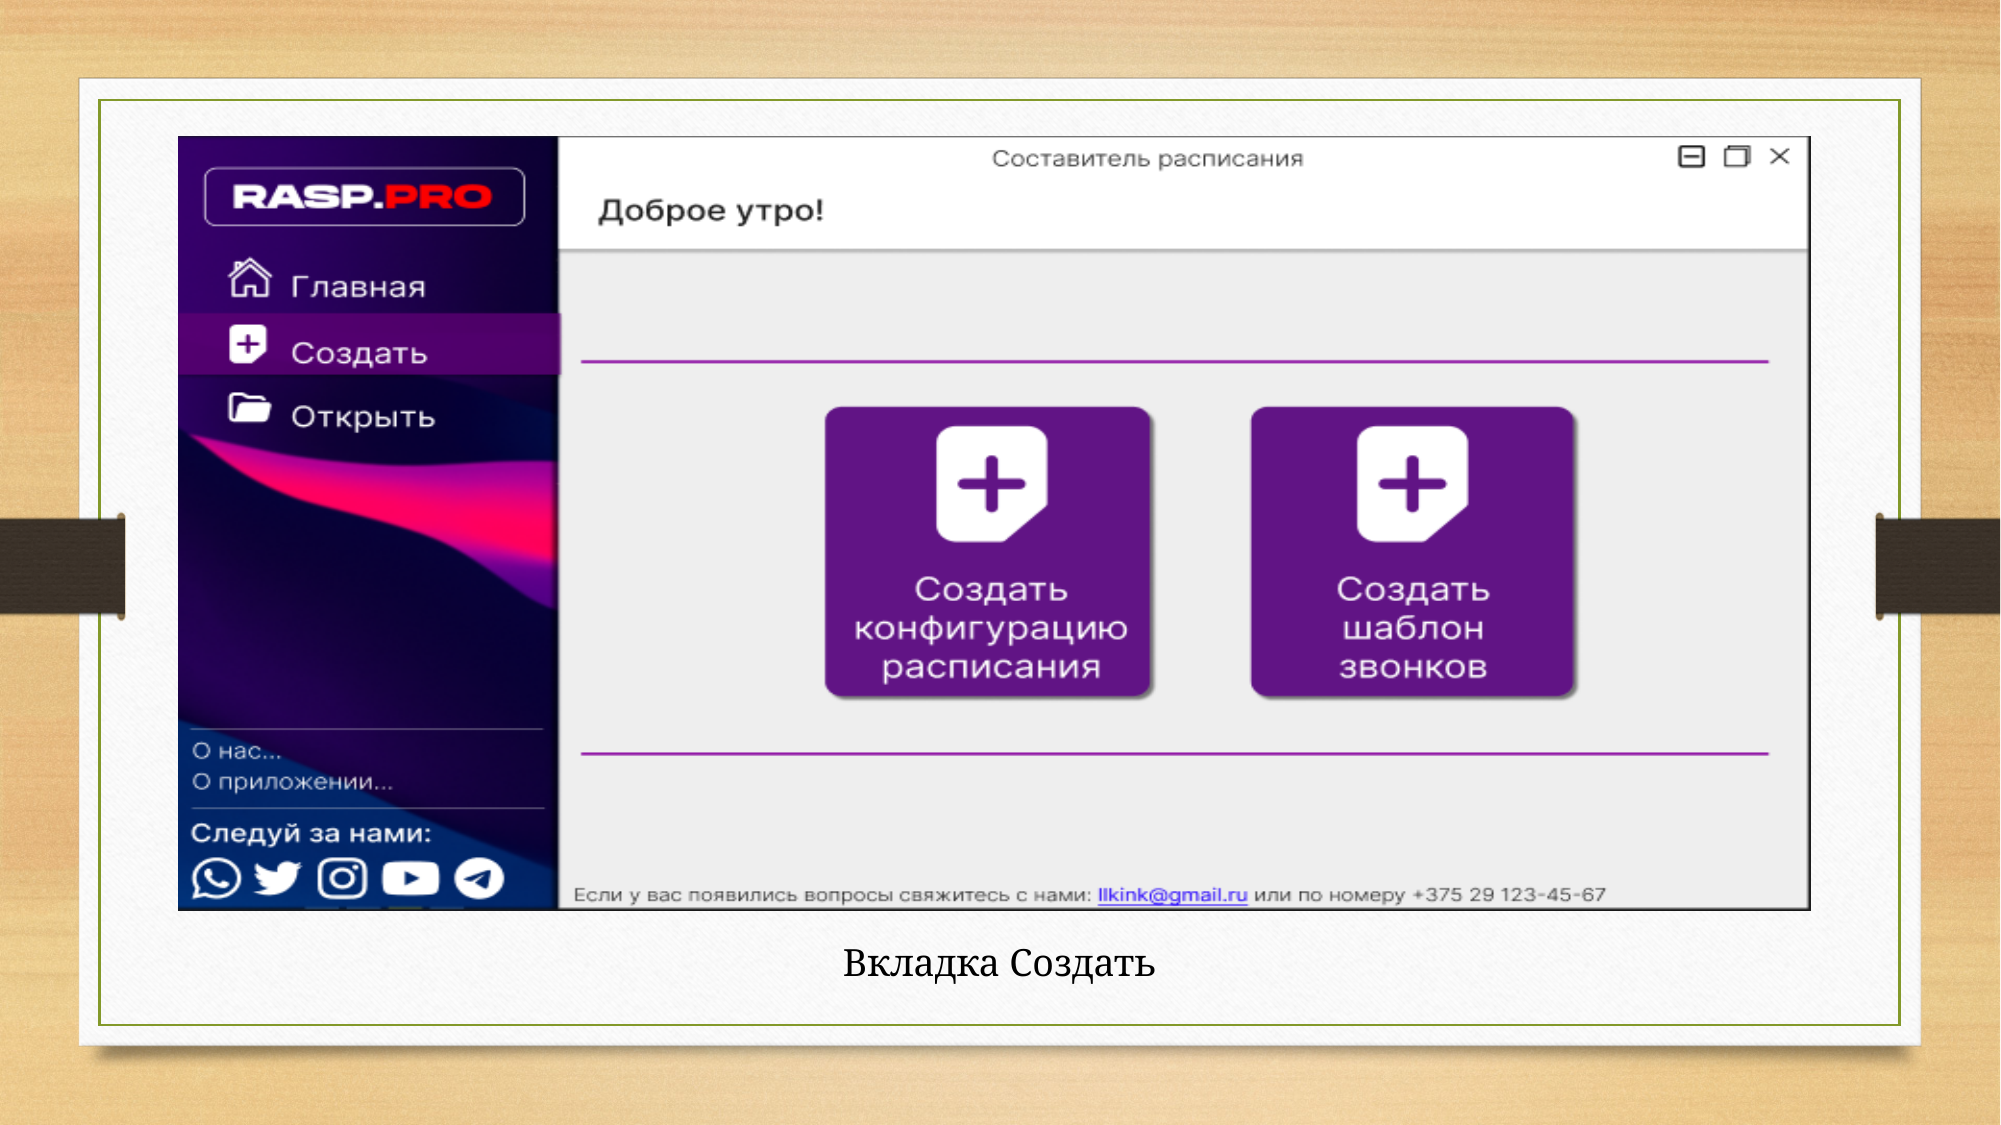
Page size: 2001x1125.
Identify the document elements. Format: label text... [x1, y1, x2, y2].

text_box Вкладка Создать [498, 931, 1502, 991]
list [178, 136, 1812, 912]
picture [0, 0, 2001, 1125]
